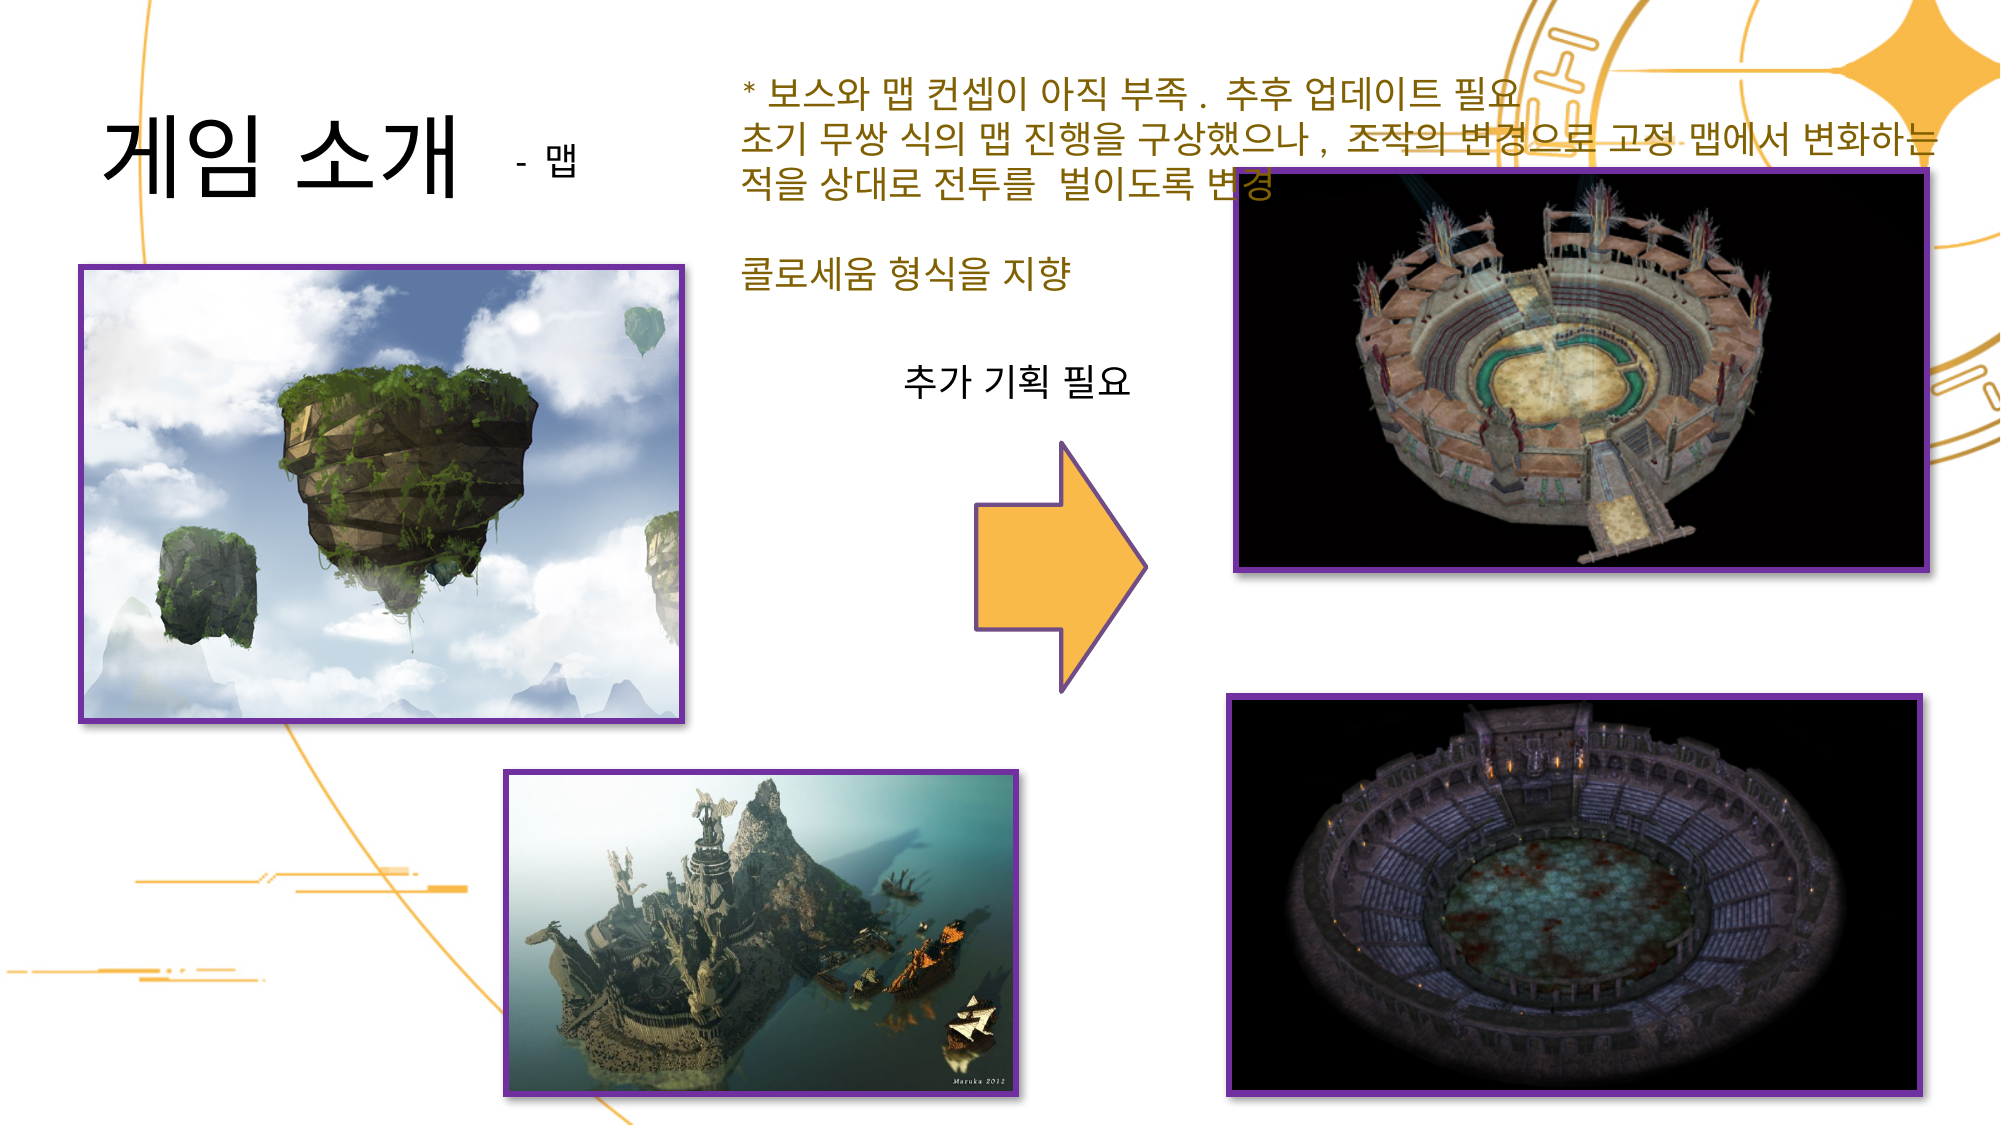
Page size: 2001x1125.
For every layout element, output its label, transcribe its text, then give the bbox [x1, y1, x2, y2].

picture [0, 0, 2001, 1125]
title 게임 소개 [84, 52, 1810, 271]
text_box - 맵 [500, 130, 594, 191]
text_box 추가 기획 필요 [889, 351, 1182, 412]
text_box [974, 440, 1149, 694]
text_box *보스와 맵 컨셉이 아직 부족. 추후 업데이트 필요 초기 무쌍 식의 맵 진행을 구상했으나, 조작의 변경으로 고정 맵에서 변화하는 적을 상대로 전투를 벌이도록 변경 콜로세움 형식을 지향 [725, 63, 1966, 304]
